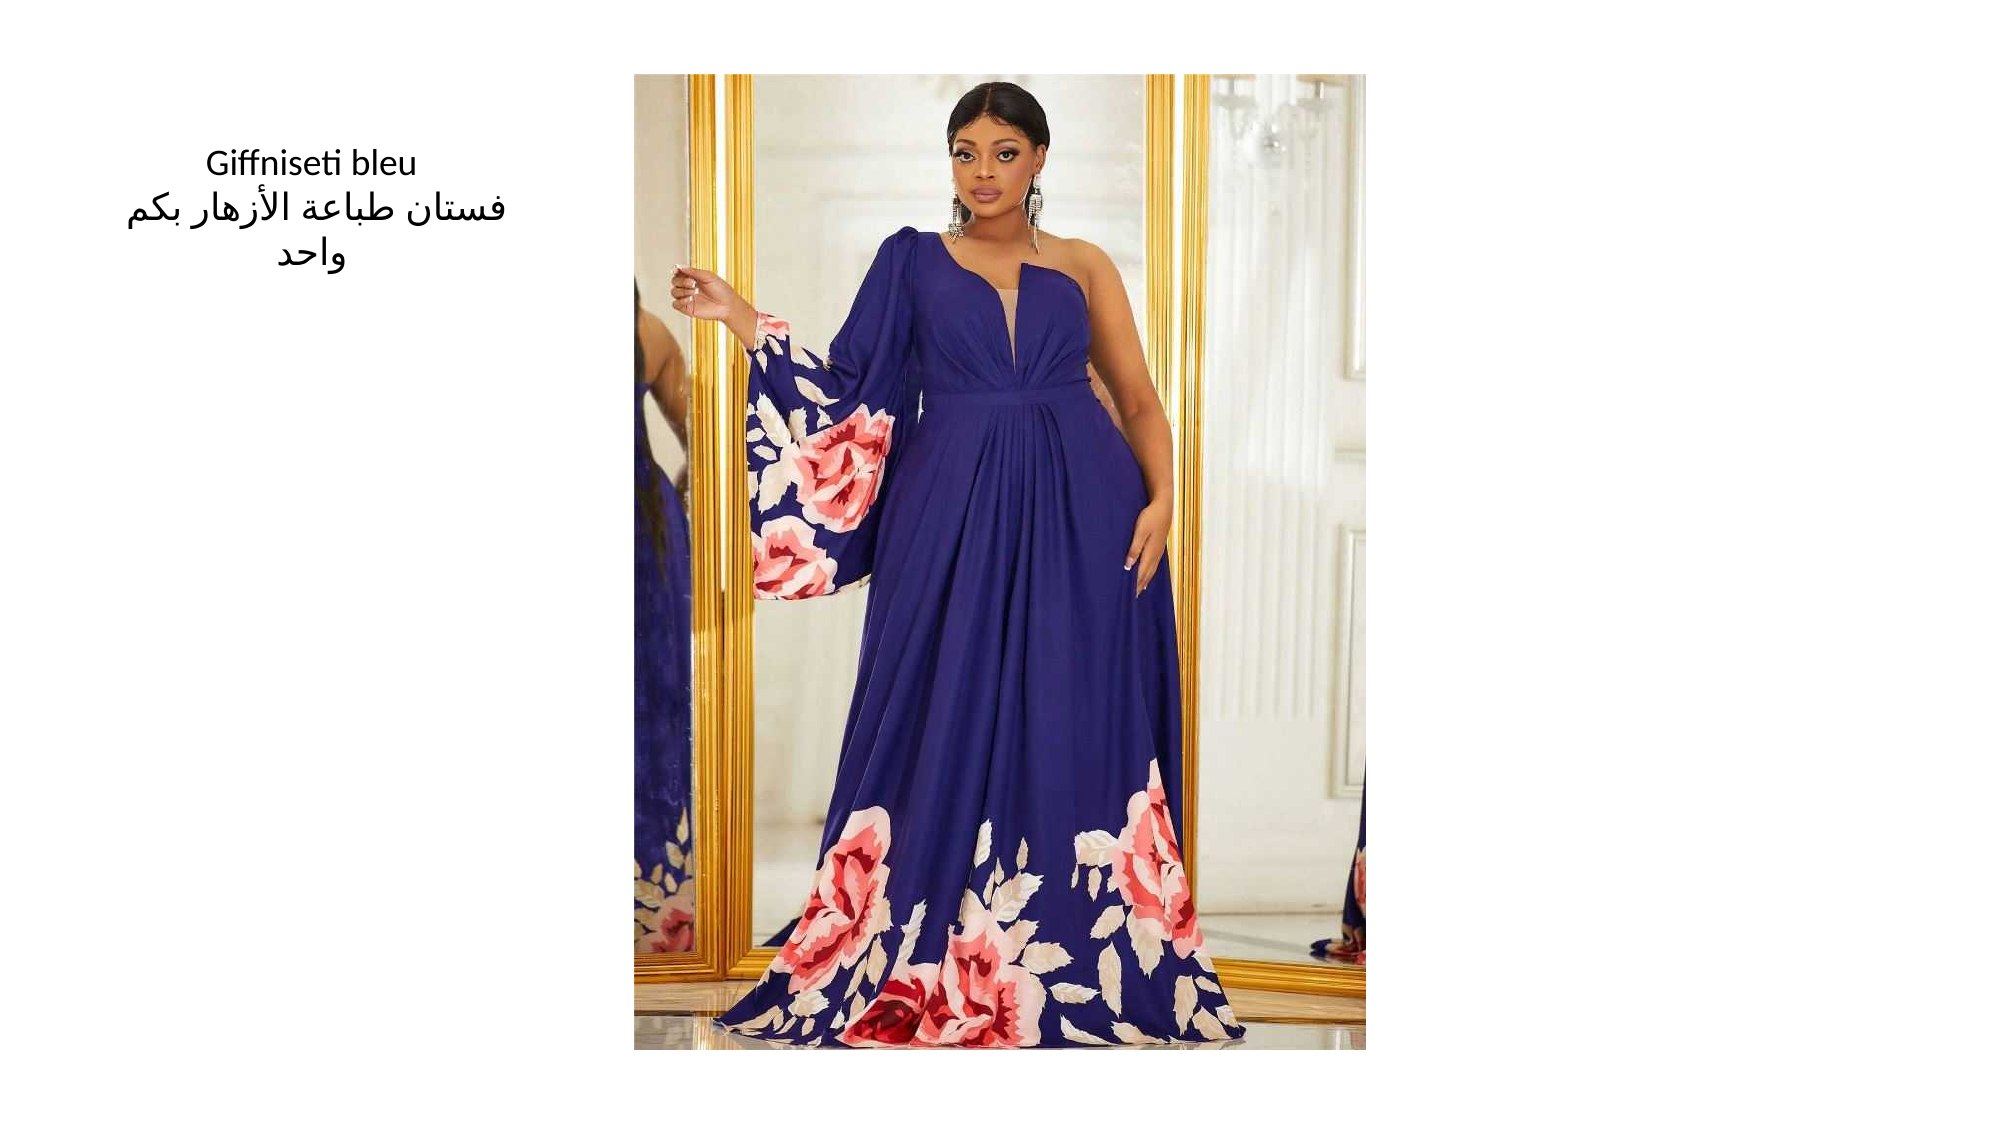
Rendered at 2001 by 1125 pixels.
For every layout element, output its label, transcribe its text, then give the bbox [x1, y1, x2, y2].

picture [633, 74, 1366, 1050]
text_box Giffniseti bleu فستان طباعة الأزهار بكم واحد [98, 130, 525, 281]
